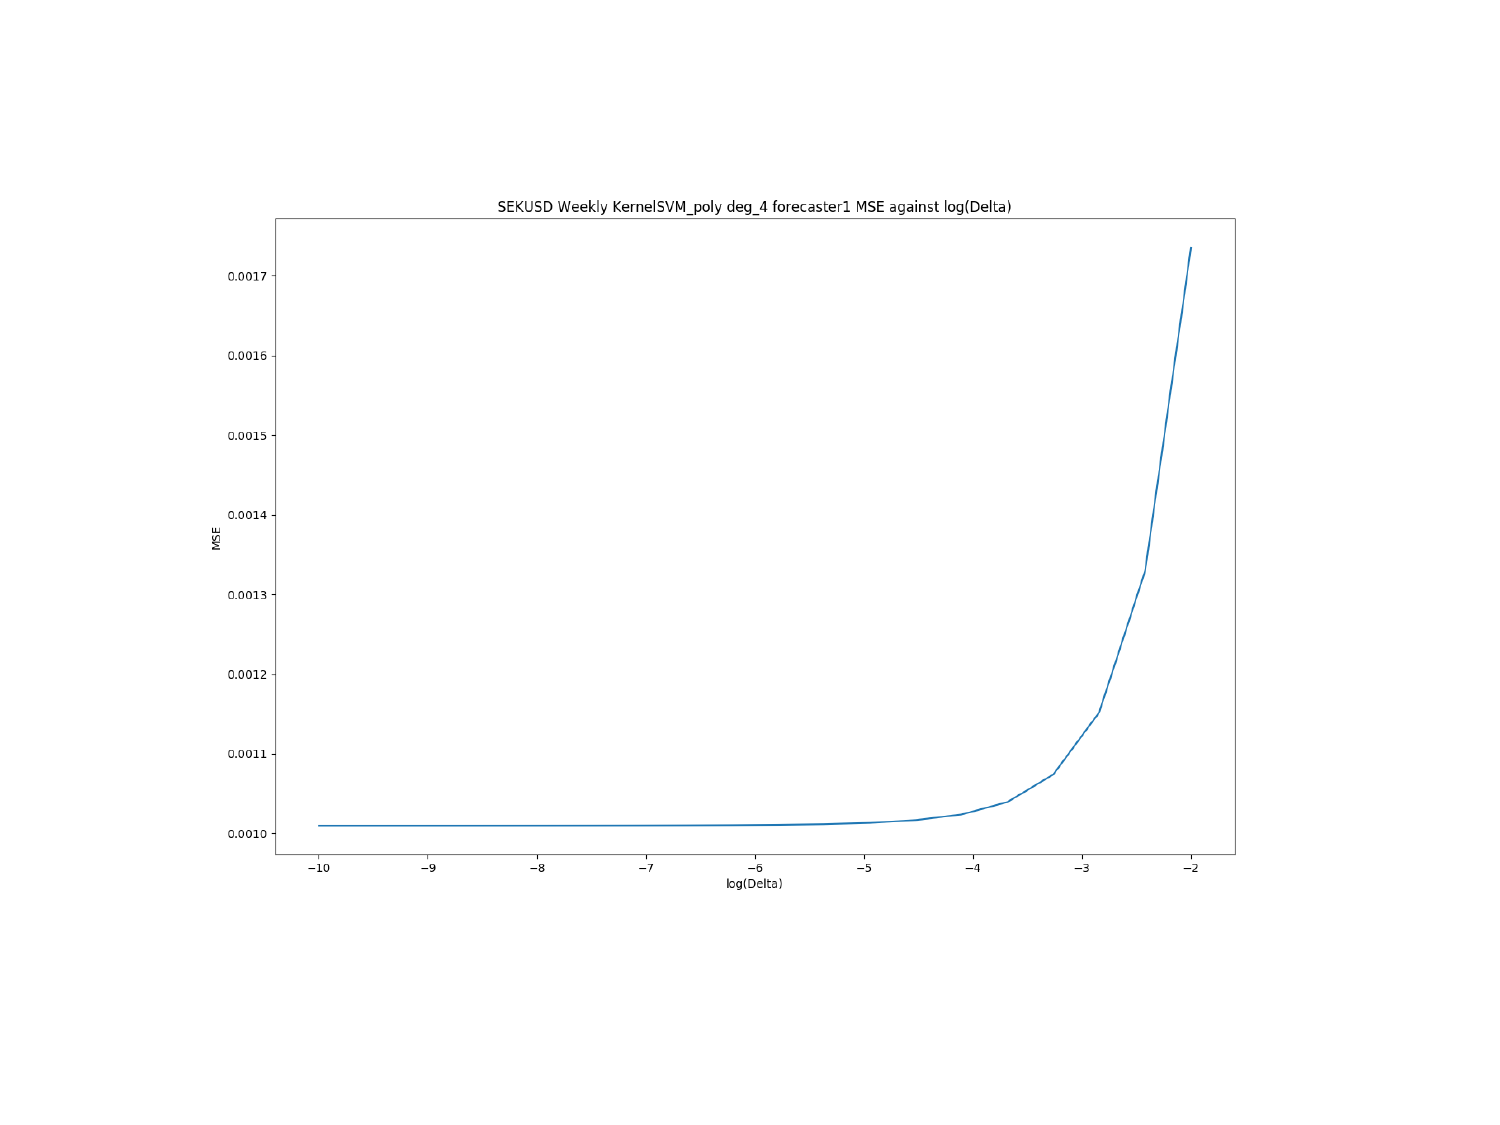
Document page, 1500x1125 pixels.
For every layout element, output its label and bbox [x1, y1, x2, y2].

picture [119, 119, 1358, 946]
